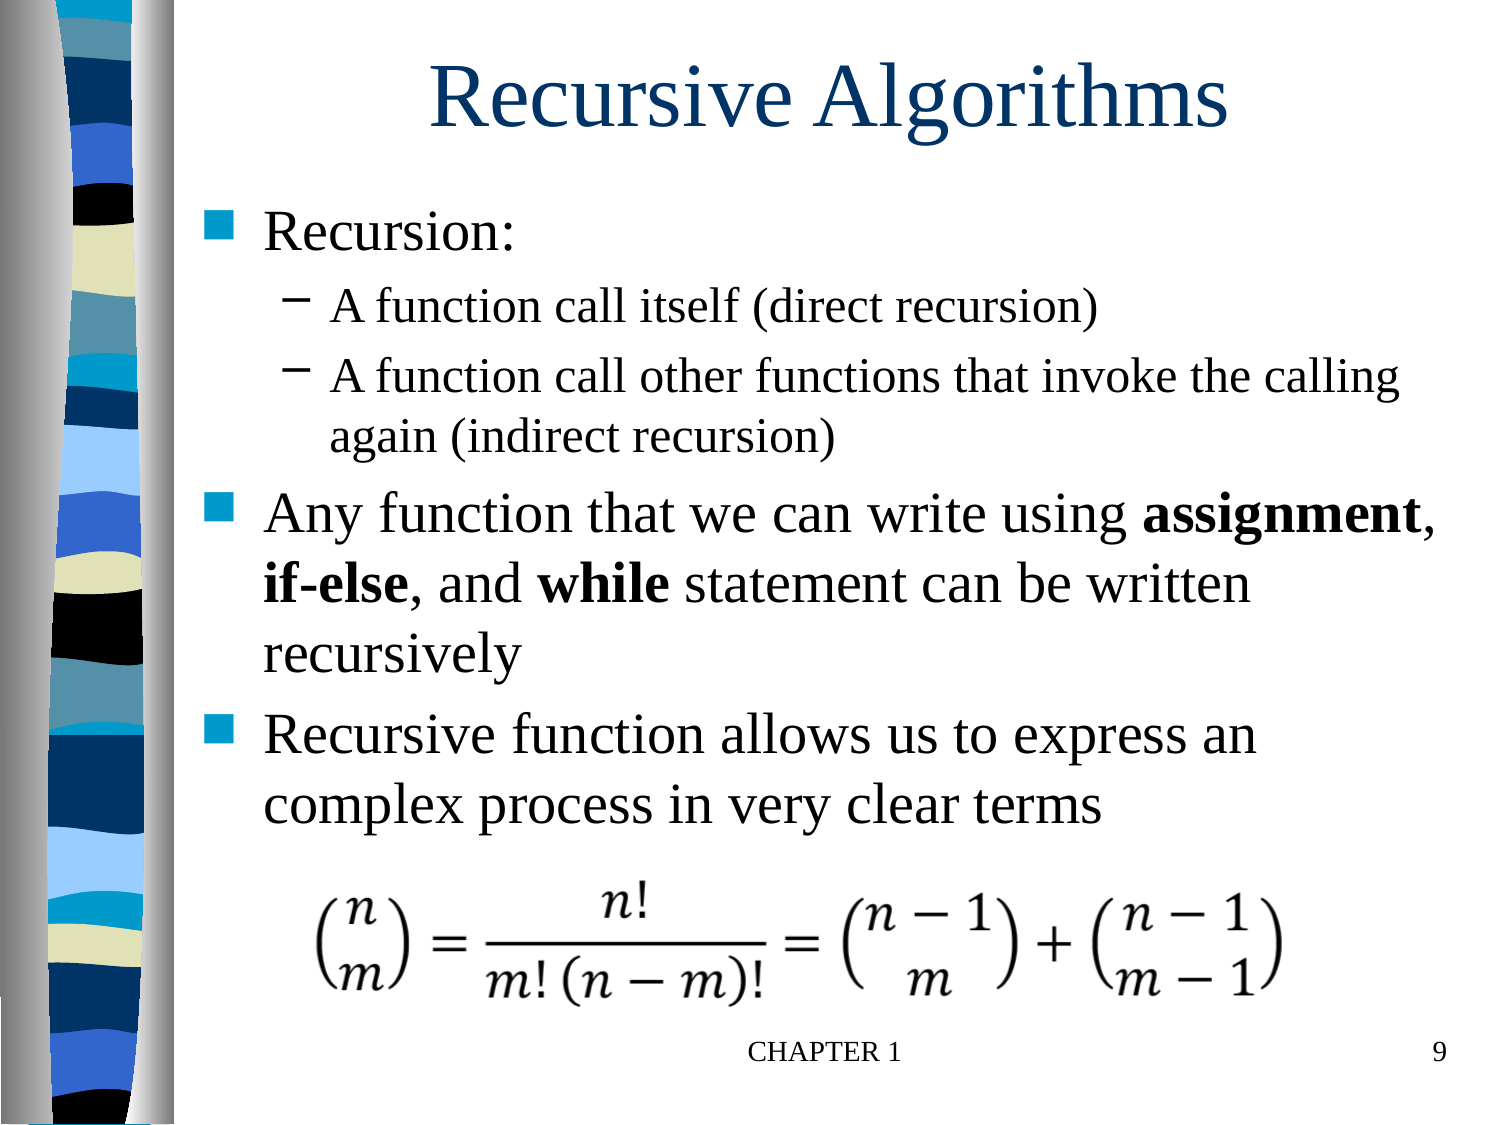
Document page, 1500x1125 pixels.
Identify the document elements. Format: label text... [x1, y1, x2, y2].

list Recursion: A function call itself (direct recursion) A function call other functions that invoke the calling again (indirect recursion) Any function that we can write using assignment, if-else, and while statement can be written recursively Recursive function allows us to express an complex process in very clear terms [192, 184, 1468, 510]
title Recursive Algorithms [192, 0, 1468, 184]
picture [301, 857, 1307, 1023]
slide_number 9 [1149, 1025, 1463, 1100]
footer CHAPTER 1 [587, 1025, 1063, 1100]
